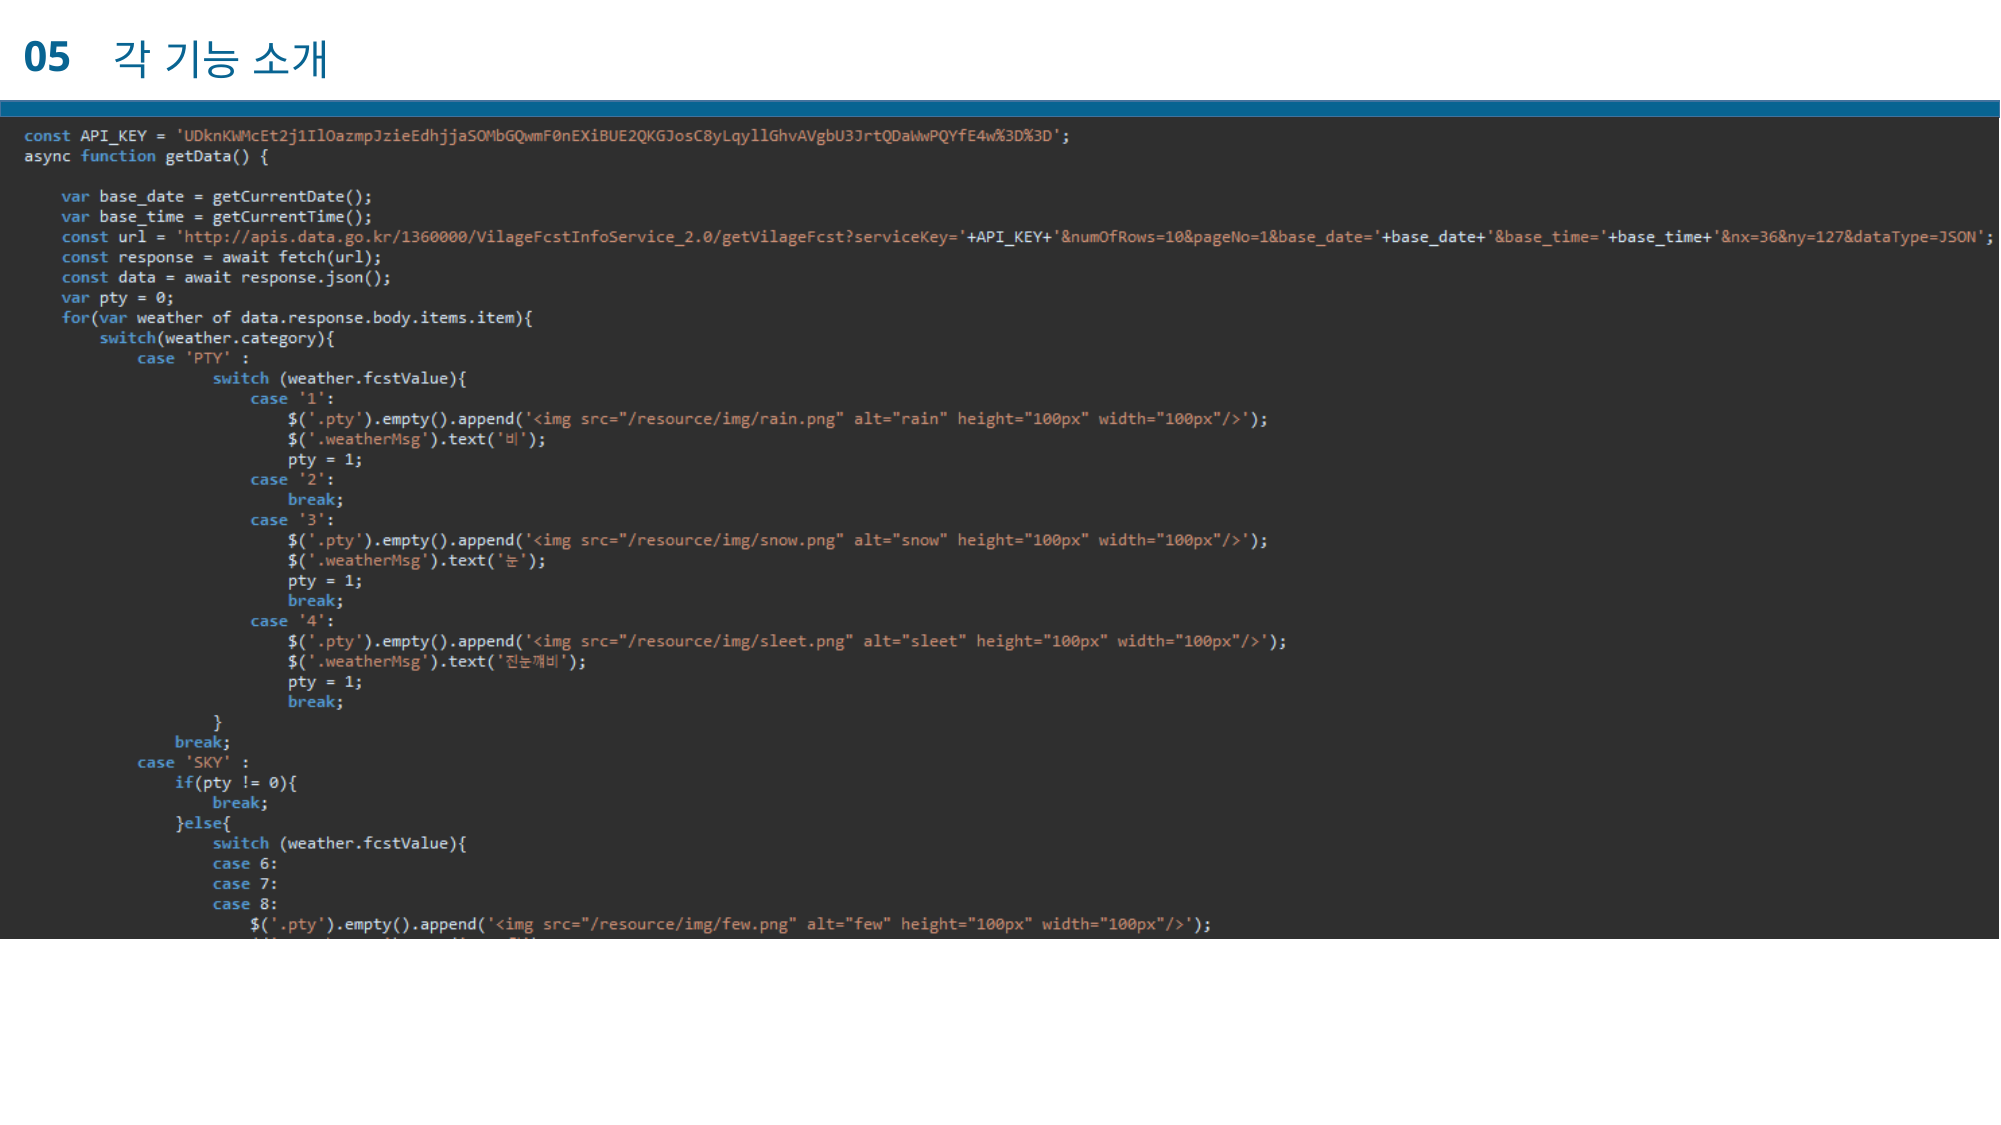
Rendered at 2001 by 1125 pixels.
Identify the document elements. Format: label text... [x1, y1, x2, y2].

text_box 05 [8, 22, 87, 88]
picture [0, 117, 1999, 939]
text_box 각 기능 소개 [99, 26, 346, 92]
text_box [0, 100, 2000, 118]
